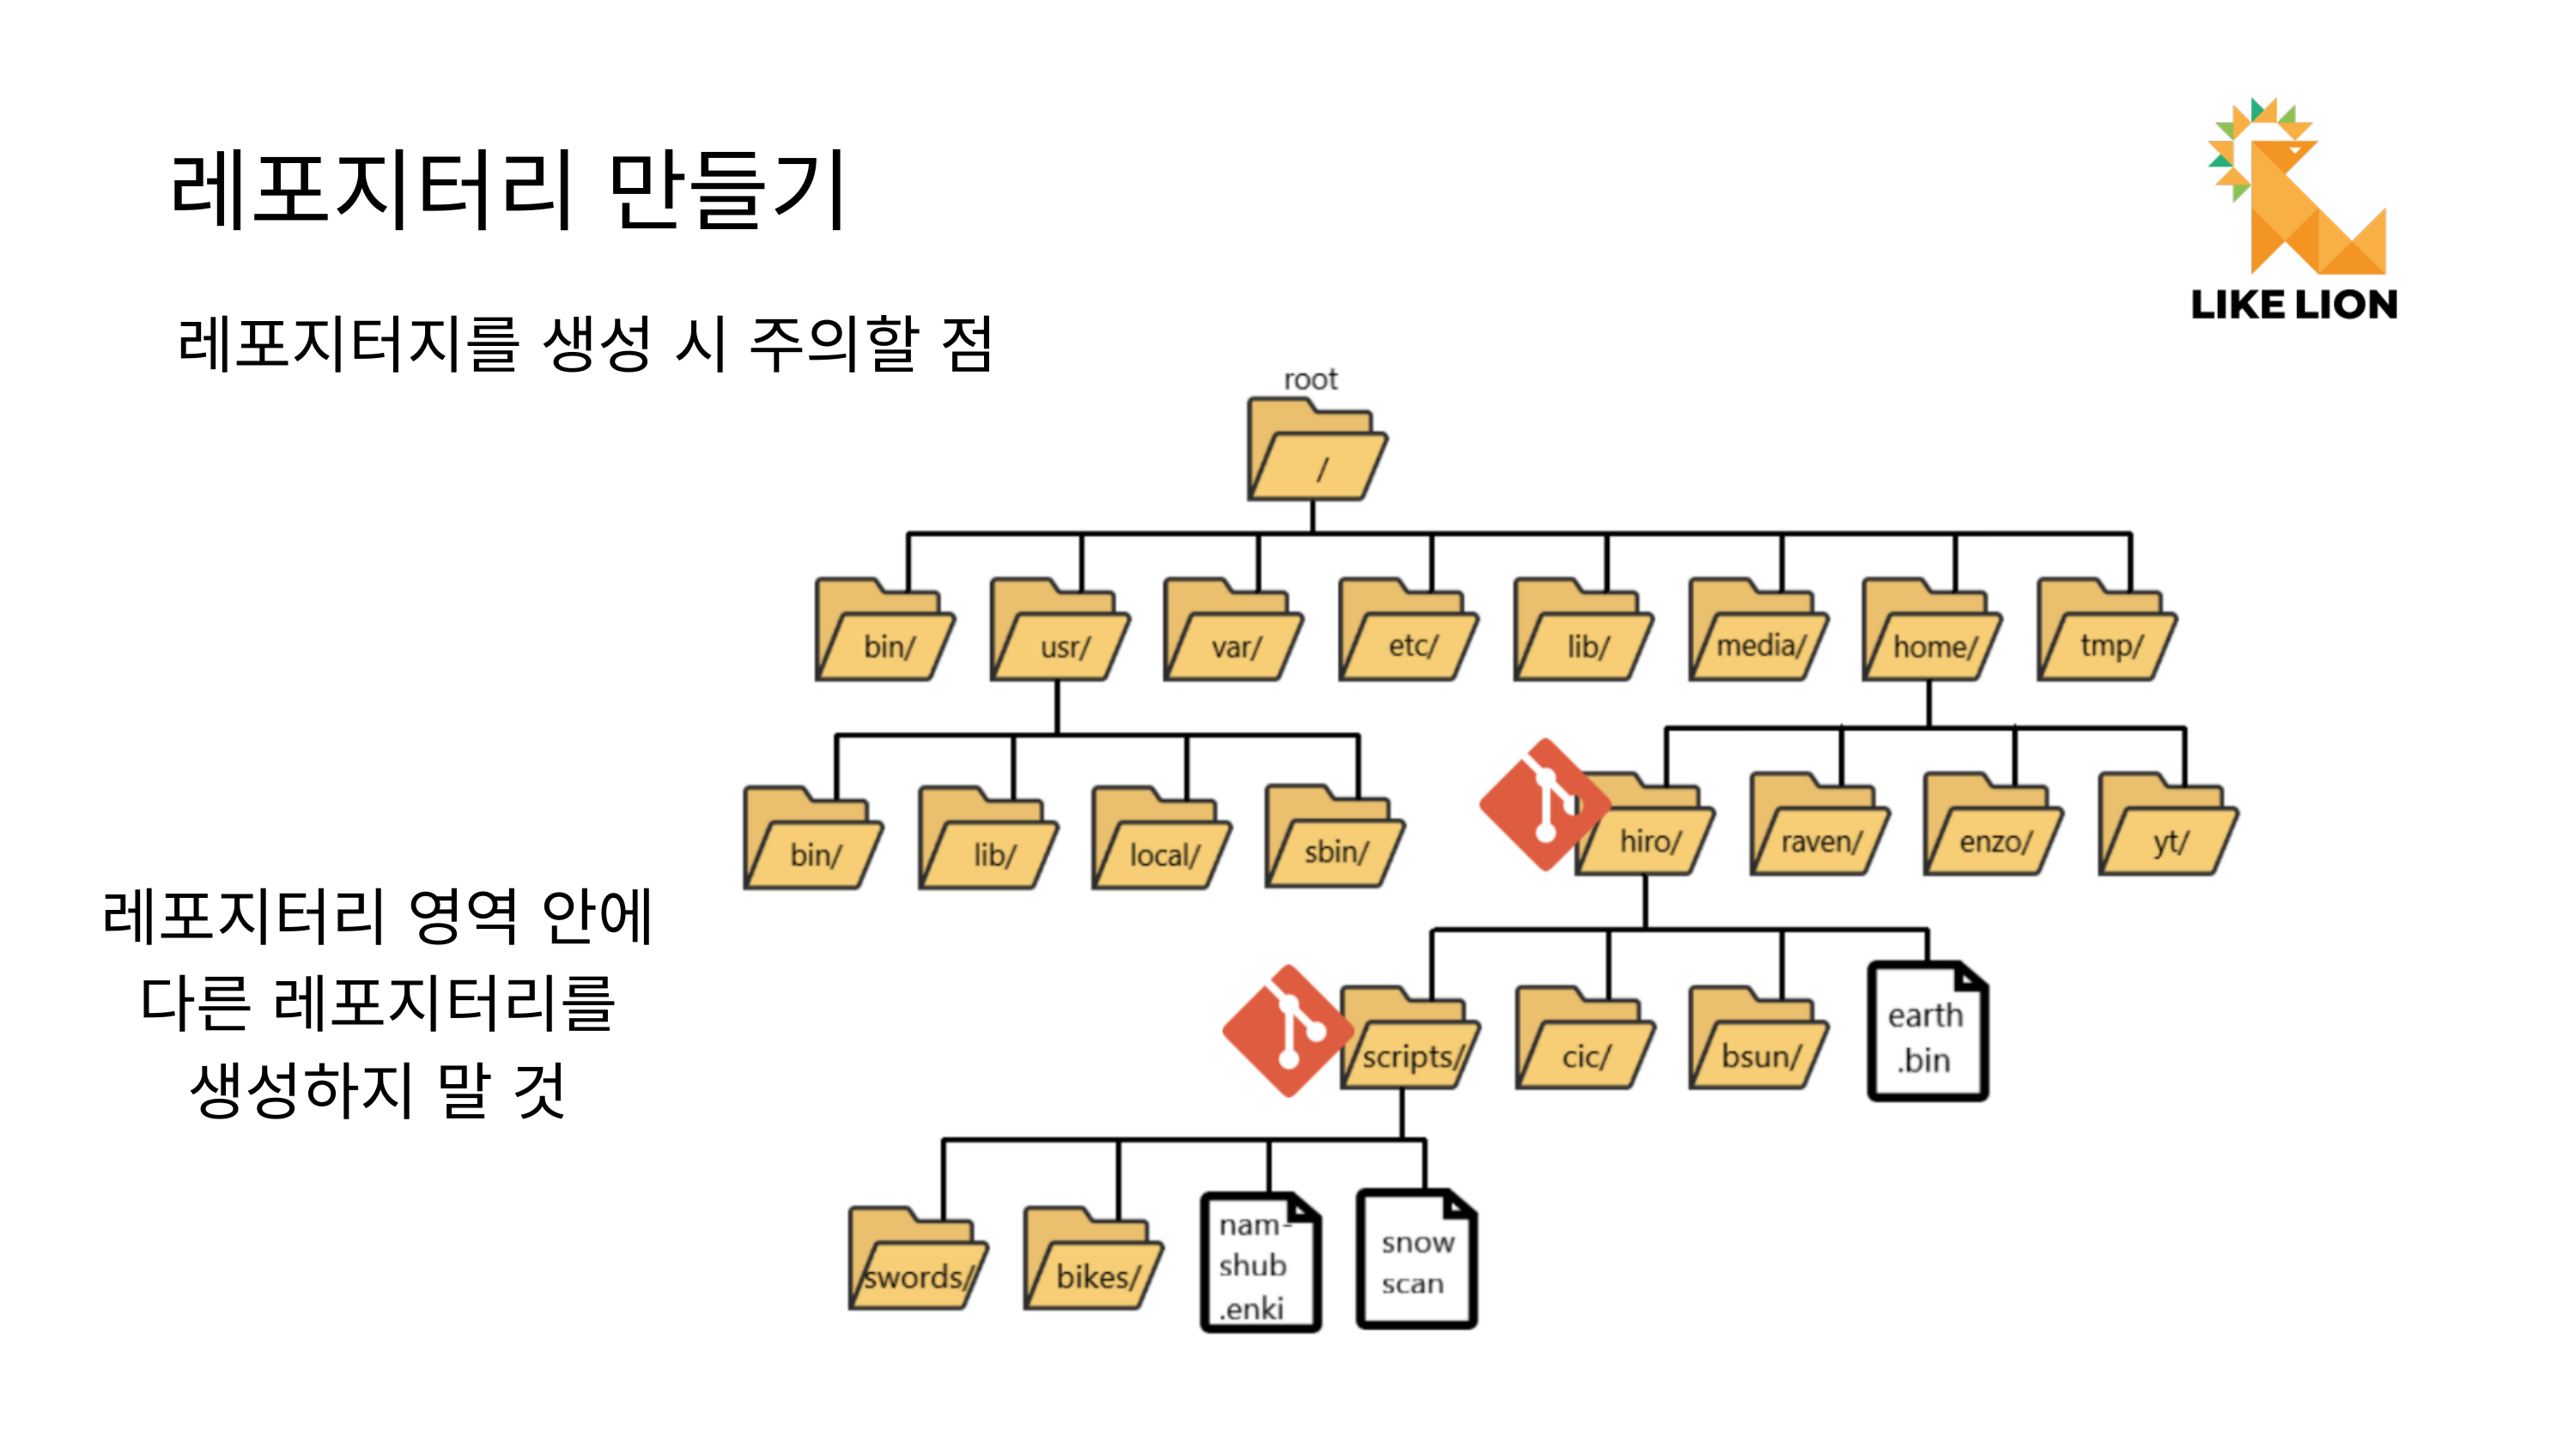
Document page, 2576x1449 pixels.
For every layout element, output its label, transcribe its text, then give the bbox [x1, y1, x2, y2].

picture [720, 30, 2471, 1351]
text_box 레포지터리 만들기 [167, 129, 1081, 254]
text_box 레포지터리 영역 안에 다른 레포지터리를 생성하지 말 것 [30, 865, 715, 1129]
text_box 레포지터지를 생성 시 주의할 점 [103, 293, 1070, 381]
